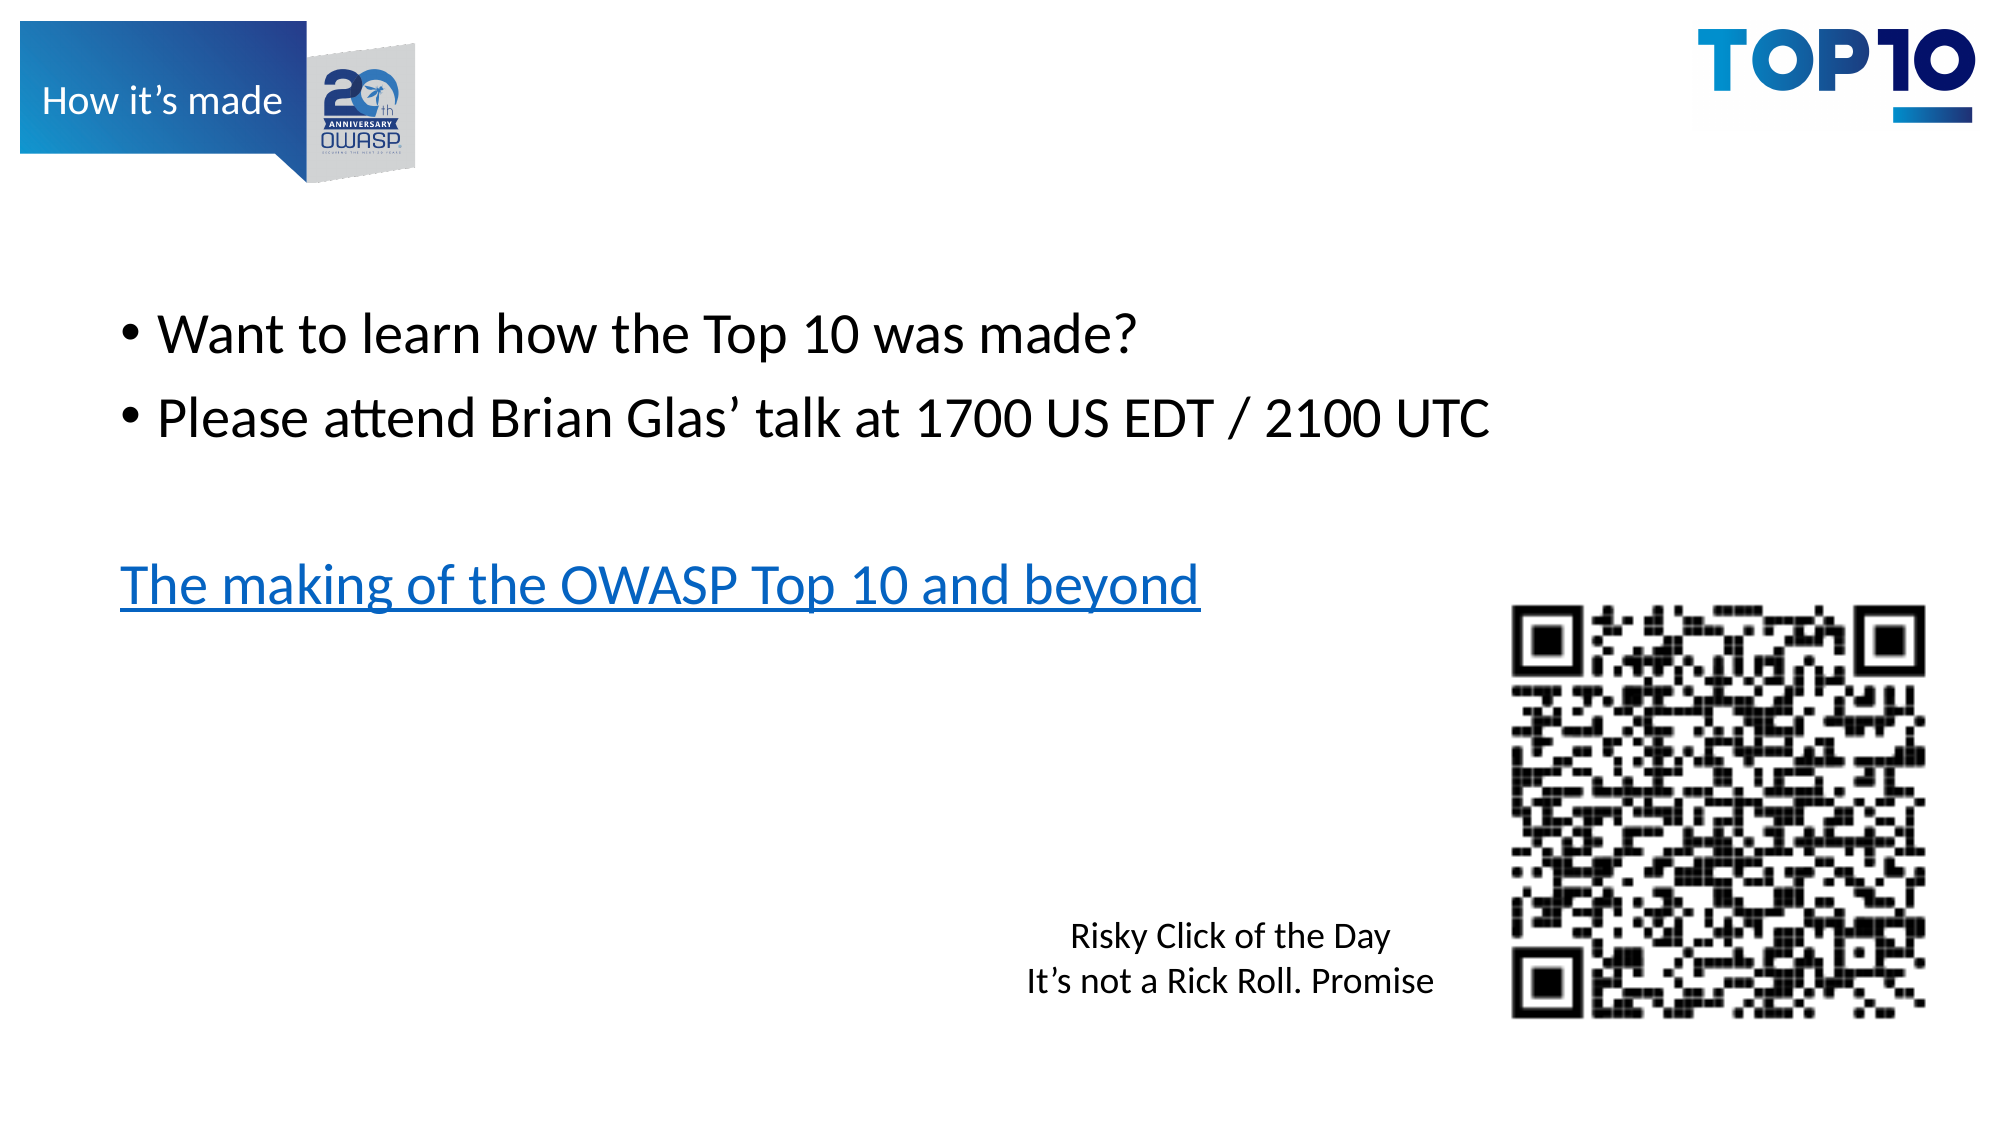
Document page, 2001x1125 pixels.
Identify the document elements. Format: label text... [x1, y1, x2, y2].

text_box Risky Click of the Day It’s not a Rick Roll. Promise [1011, 903, 1450, 1009]
picture [1692, 20, 1980, 131]
text_box Want to learn how the Top 10 was made? Please attend Brian Glas’ talk at 1700 US EDT / 2100 UTC The making of the OWASP Top 10 and beyond [105, 295, 1897, 1010]
picture [1488, 576, 1948, 1044]
text_box How it’s made [20, 65, 305, 131]
